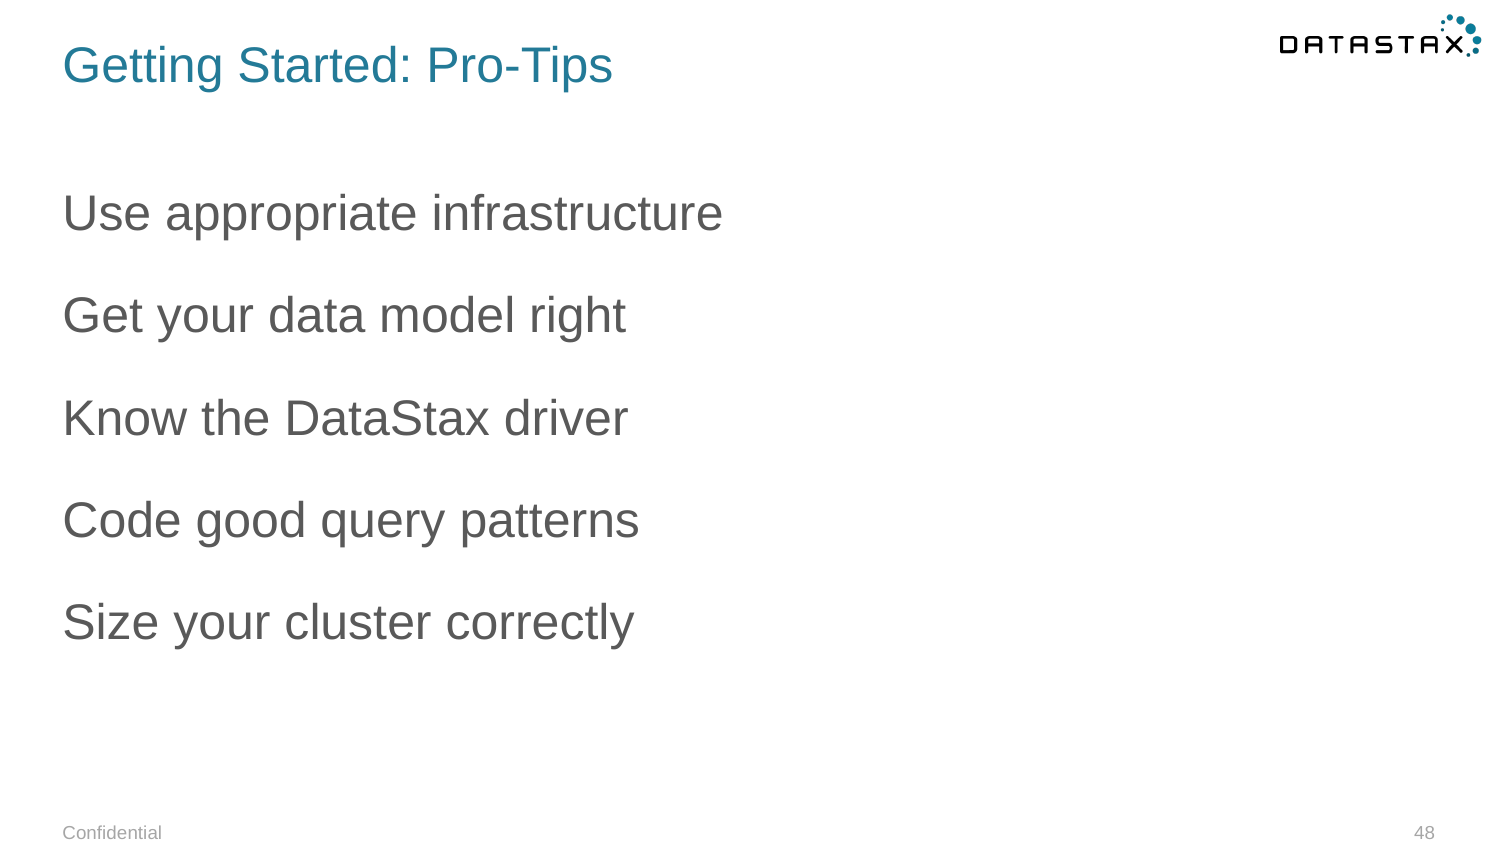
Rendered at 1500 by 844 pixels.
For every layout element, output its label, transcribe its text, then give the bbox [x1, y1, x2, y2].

footer Confidential [62, 820, 638, 844]
picture [1273, 7, 1485, 70]
title Getting Started: Pro-Tips [62, 32, 1300, 94]
list Use appropriate infrastructure Get your data model right Know the DataStax driver Code good query patterns Size your cluster correctly [62, 150, 985, 803]
slide_number 48 [1110, 820, 1436, 844]
